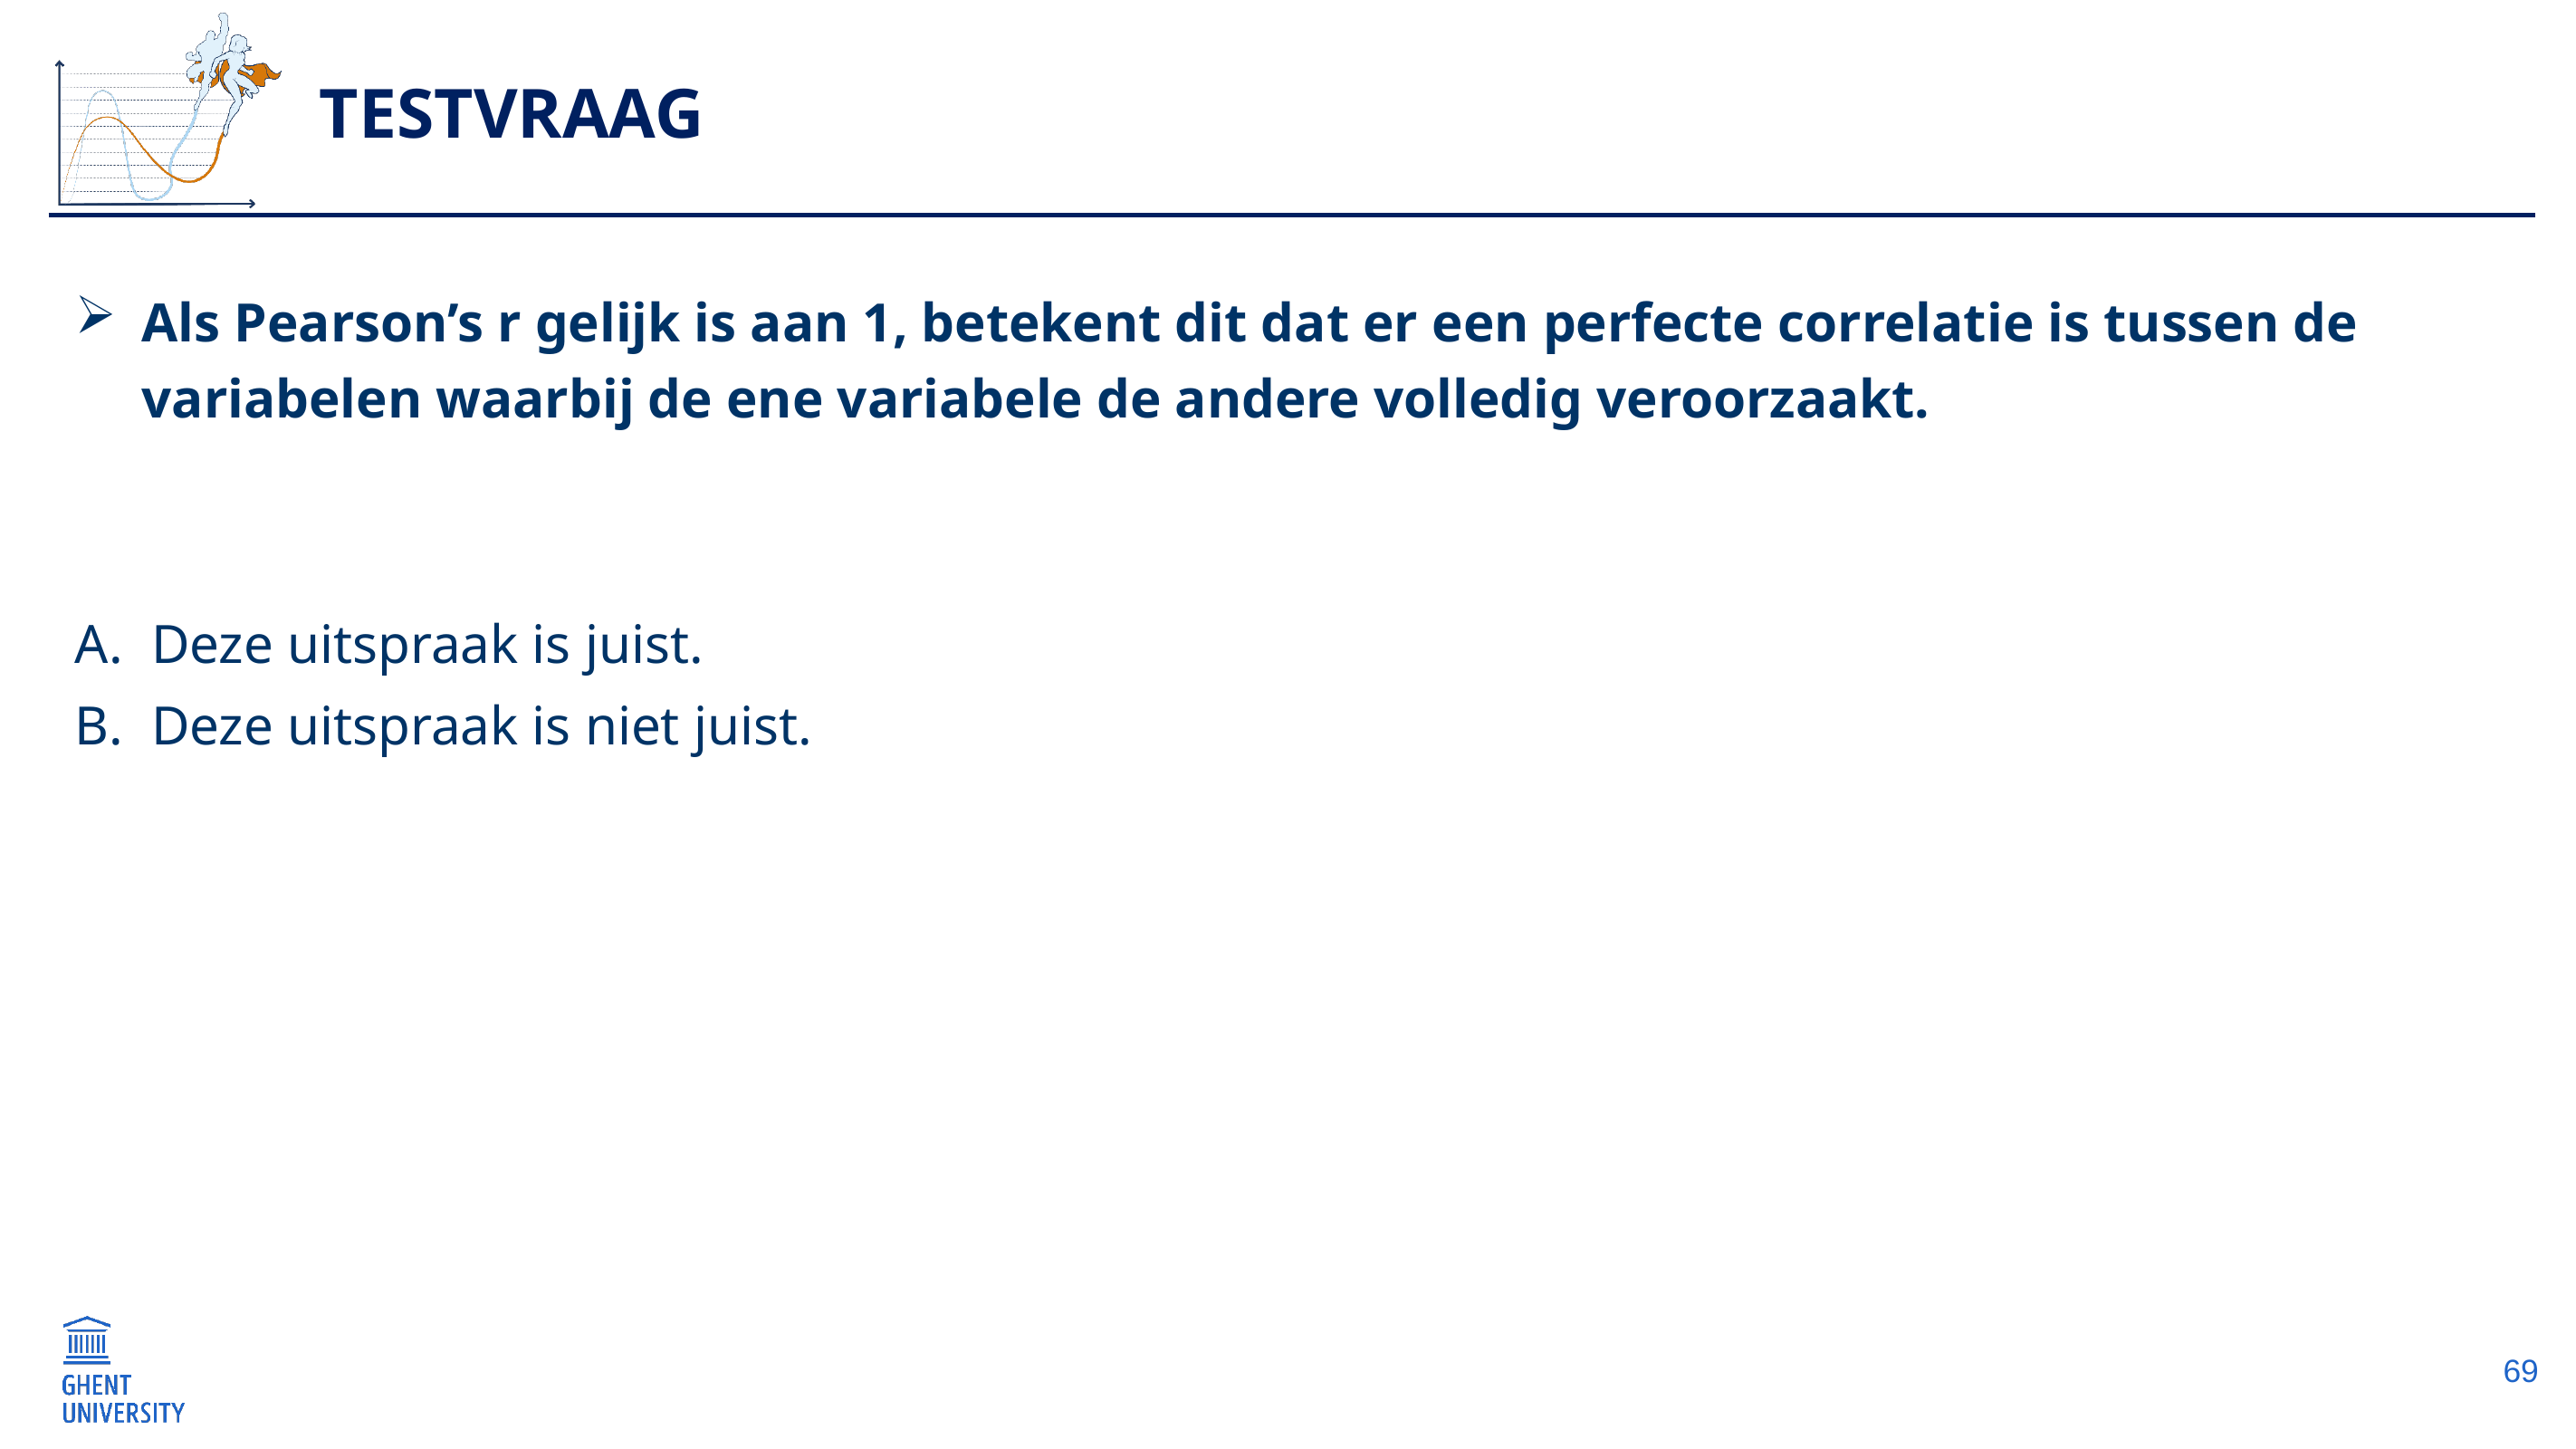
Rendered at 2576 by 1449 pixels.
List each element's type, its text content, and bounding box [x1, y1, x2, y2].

list Als Pearson’s r gelijk is aan 1, betekent dit dat er een perfecte correlatie is tussen de variabelen waarbij de ene variabele de andere volledig veroorzaakt. Deze uitspraak is juist. Deze uitspraak is niet juist. [48, 269, 2553, 1290]
picture [5, 0, 306, 318]
title testvraag [305, 18, 2527, 159]
slide_number 69 [2415, 1330, 2553, 1408]
picture [62, 1290, 411, 1449]
